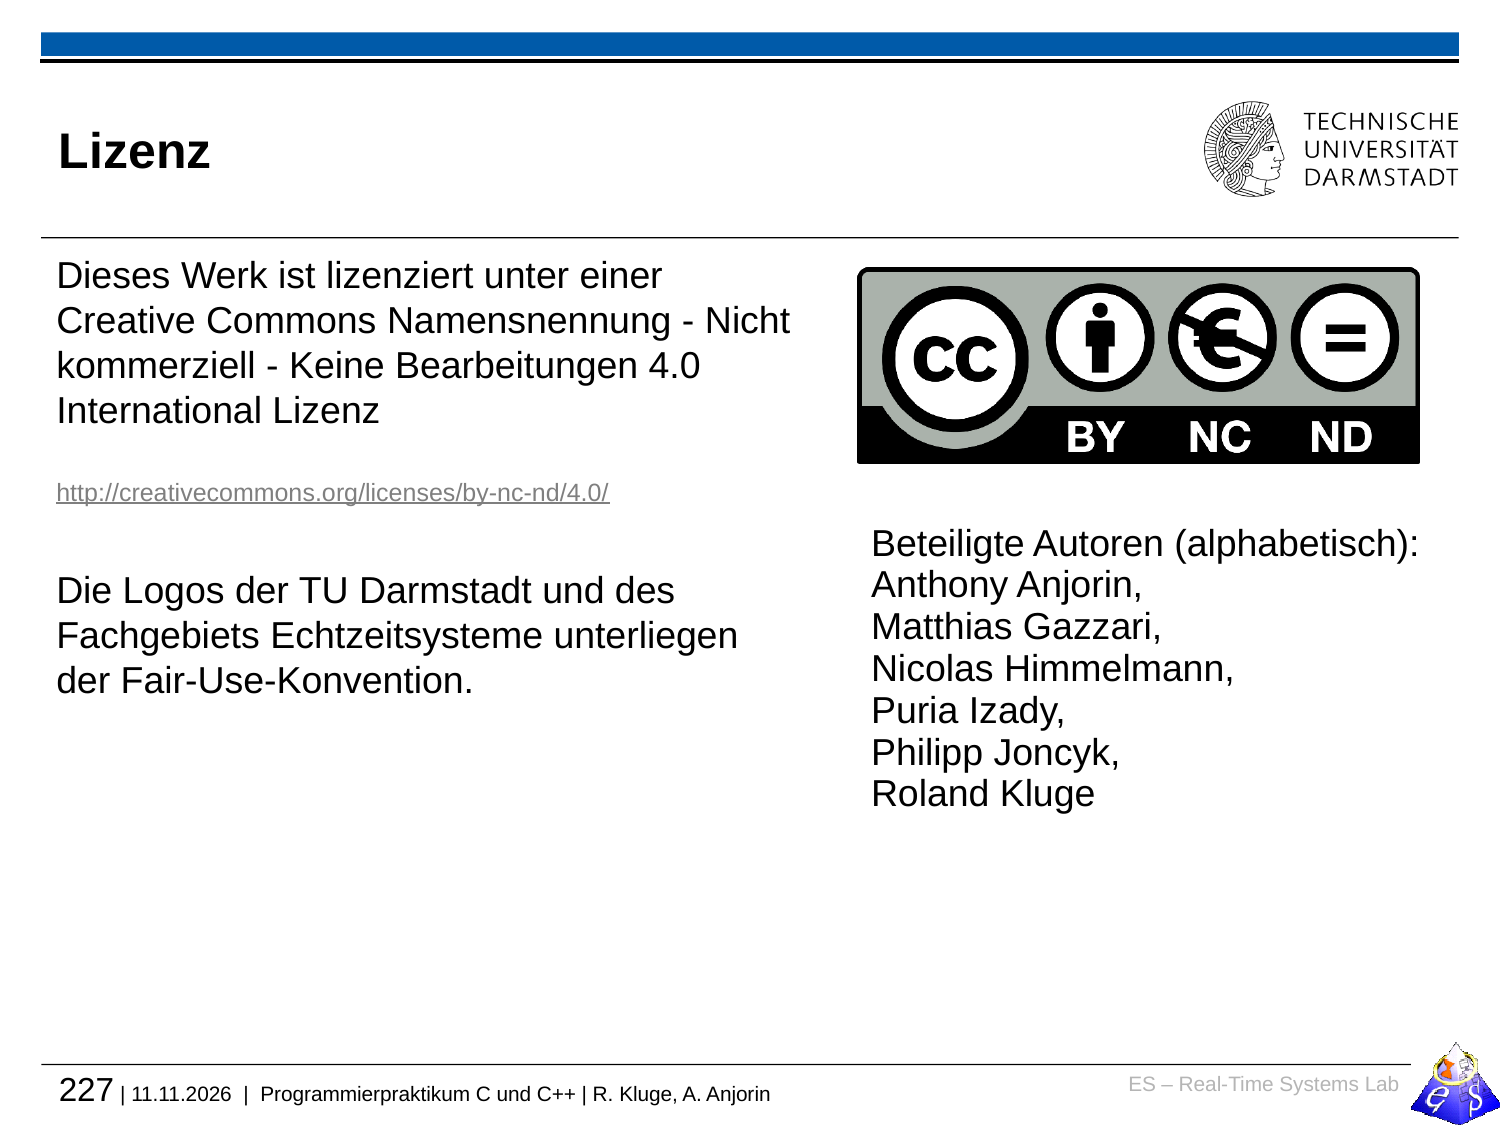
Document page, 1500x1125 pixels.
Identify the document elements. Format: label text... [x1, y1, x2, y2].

text_box Beteiligte Autoren (alphabetisch): Anthony Anjorin, Matthias Gazzari, Nicolas Himmelmann, Puria Izady, Philipp Joncyk, Roland Kluge [856, 515, 1455, 823]
title Lizenz [58, 80, 1187, 218]
list Dieses Werk ist lizenziert unter einer Creative Commons Namensnennung - Nicht kommerziell - Keine Bearbeitungen 4.0 International Lizenz http://creativecommons.org/licenses/by-nc-nd/4.0/ Die Logos der TU Darmstadt und des Fachgebiets Echtzeitsysteme unterliegen der Fair-Use-Konvention. [41, 243, 809, 1059]
picture [1187, 84, 1483, 214]
picture [1411, 1041, 1500, 1125]
picture [857, 266, 1421, 465]
